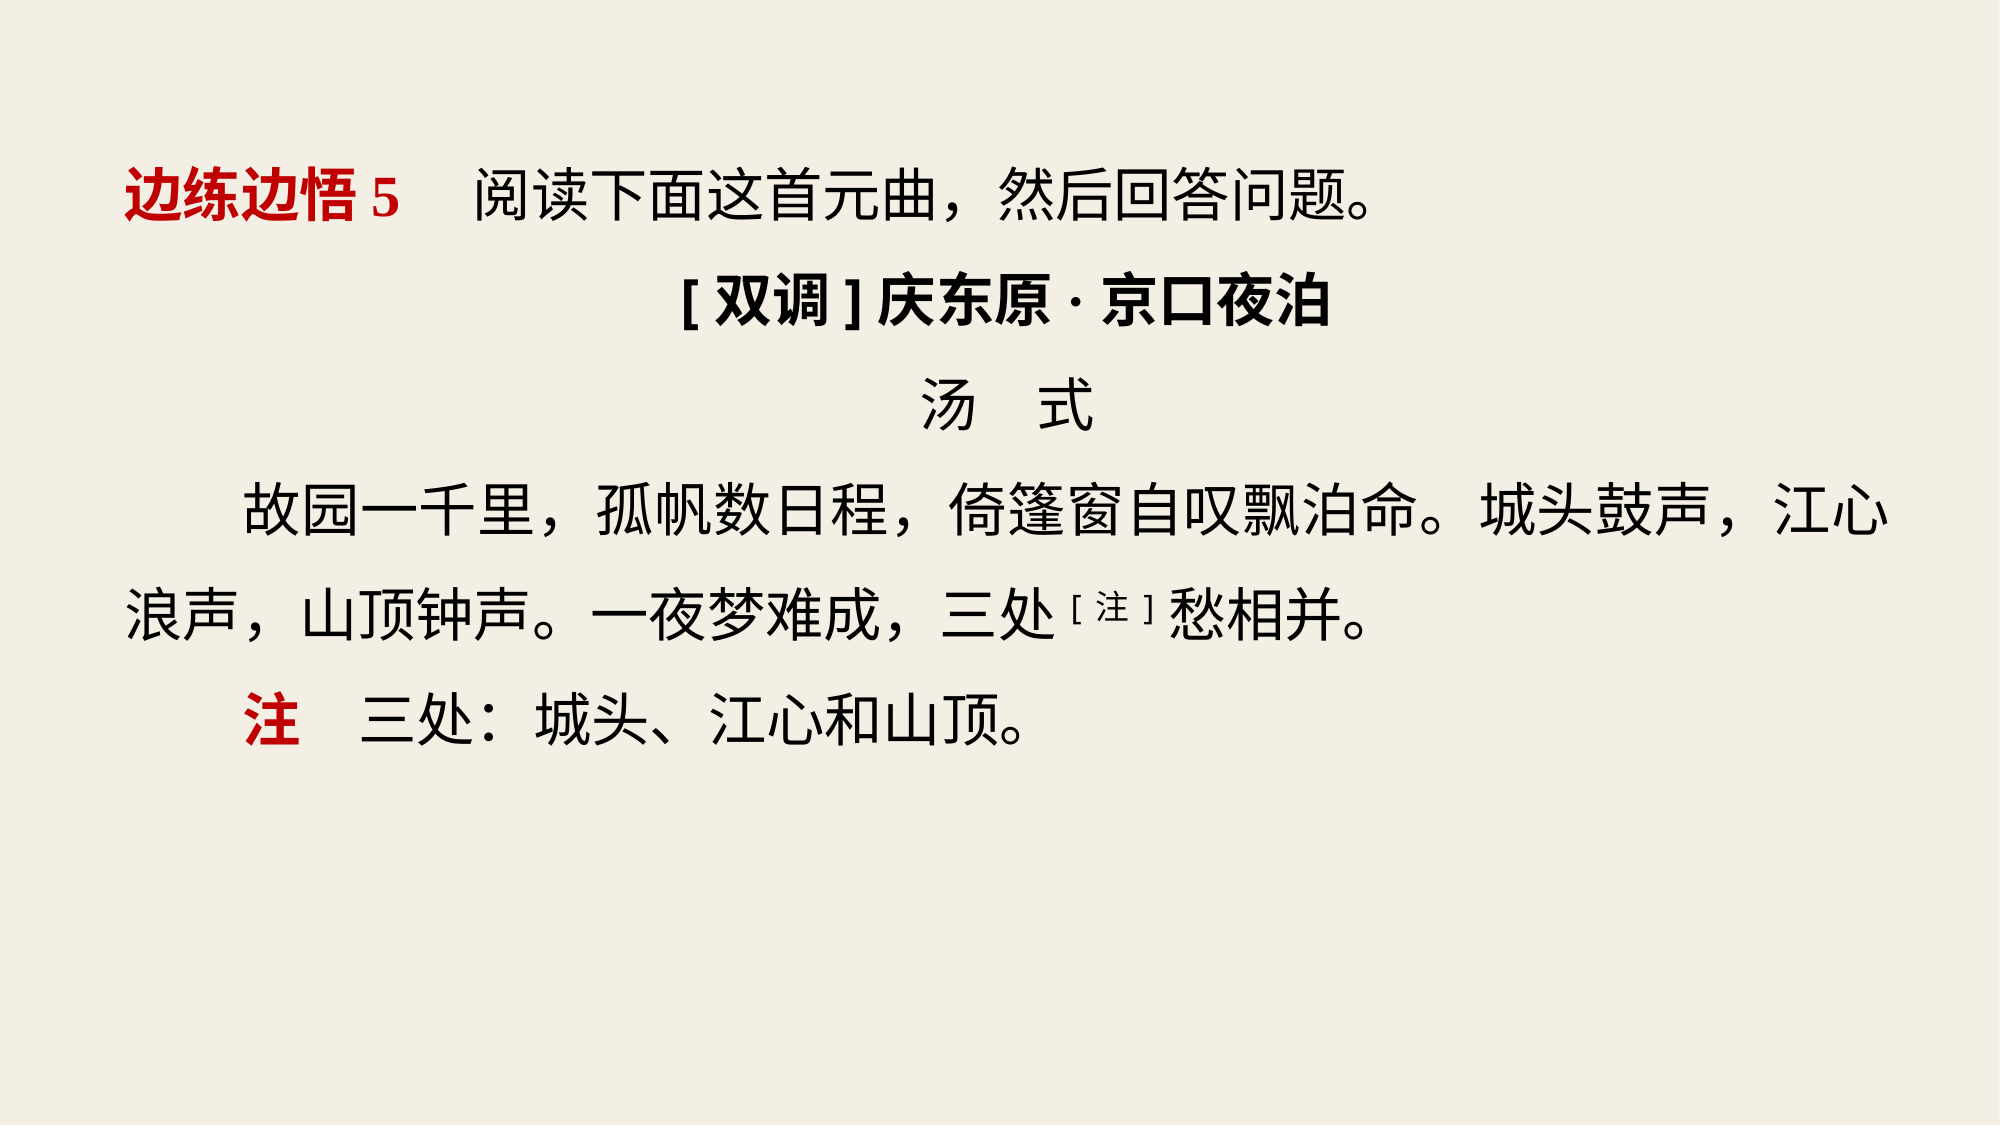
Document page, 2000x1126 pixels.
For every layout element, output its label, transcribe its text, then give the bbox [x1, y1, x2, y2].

text_box 边练边悟5 阅读下面这首元曲，然后回答问题。 [双调]庆东原·京口夜泊 汤 式 故园一千里，孤帆数日程，倚篷窗自叹飘泊命。城头鼓声，江心浪声，山顶钟声。一夜梦难成，三处[注]愁相并。 注 三处：城头、江心和山顶。 [104, 113, 1910, 764]
